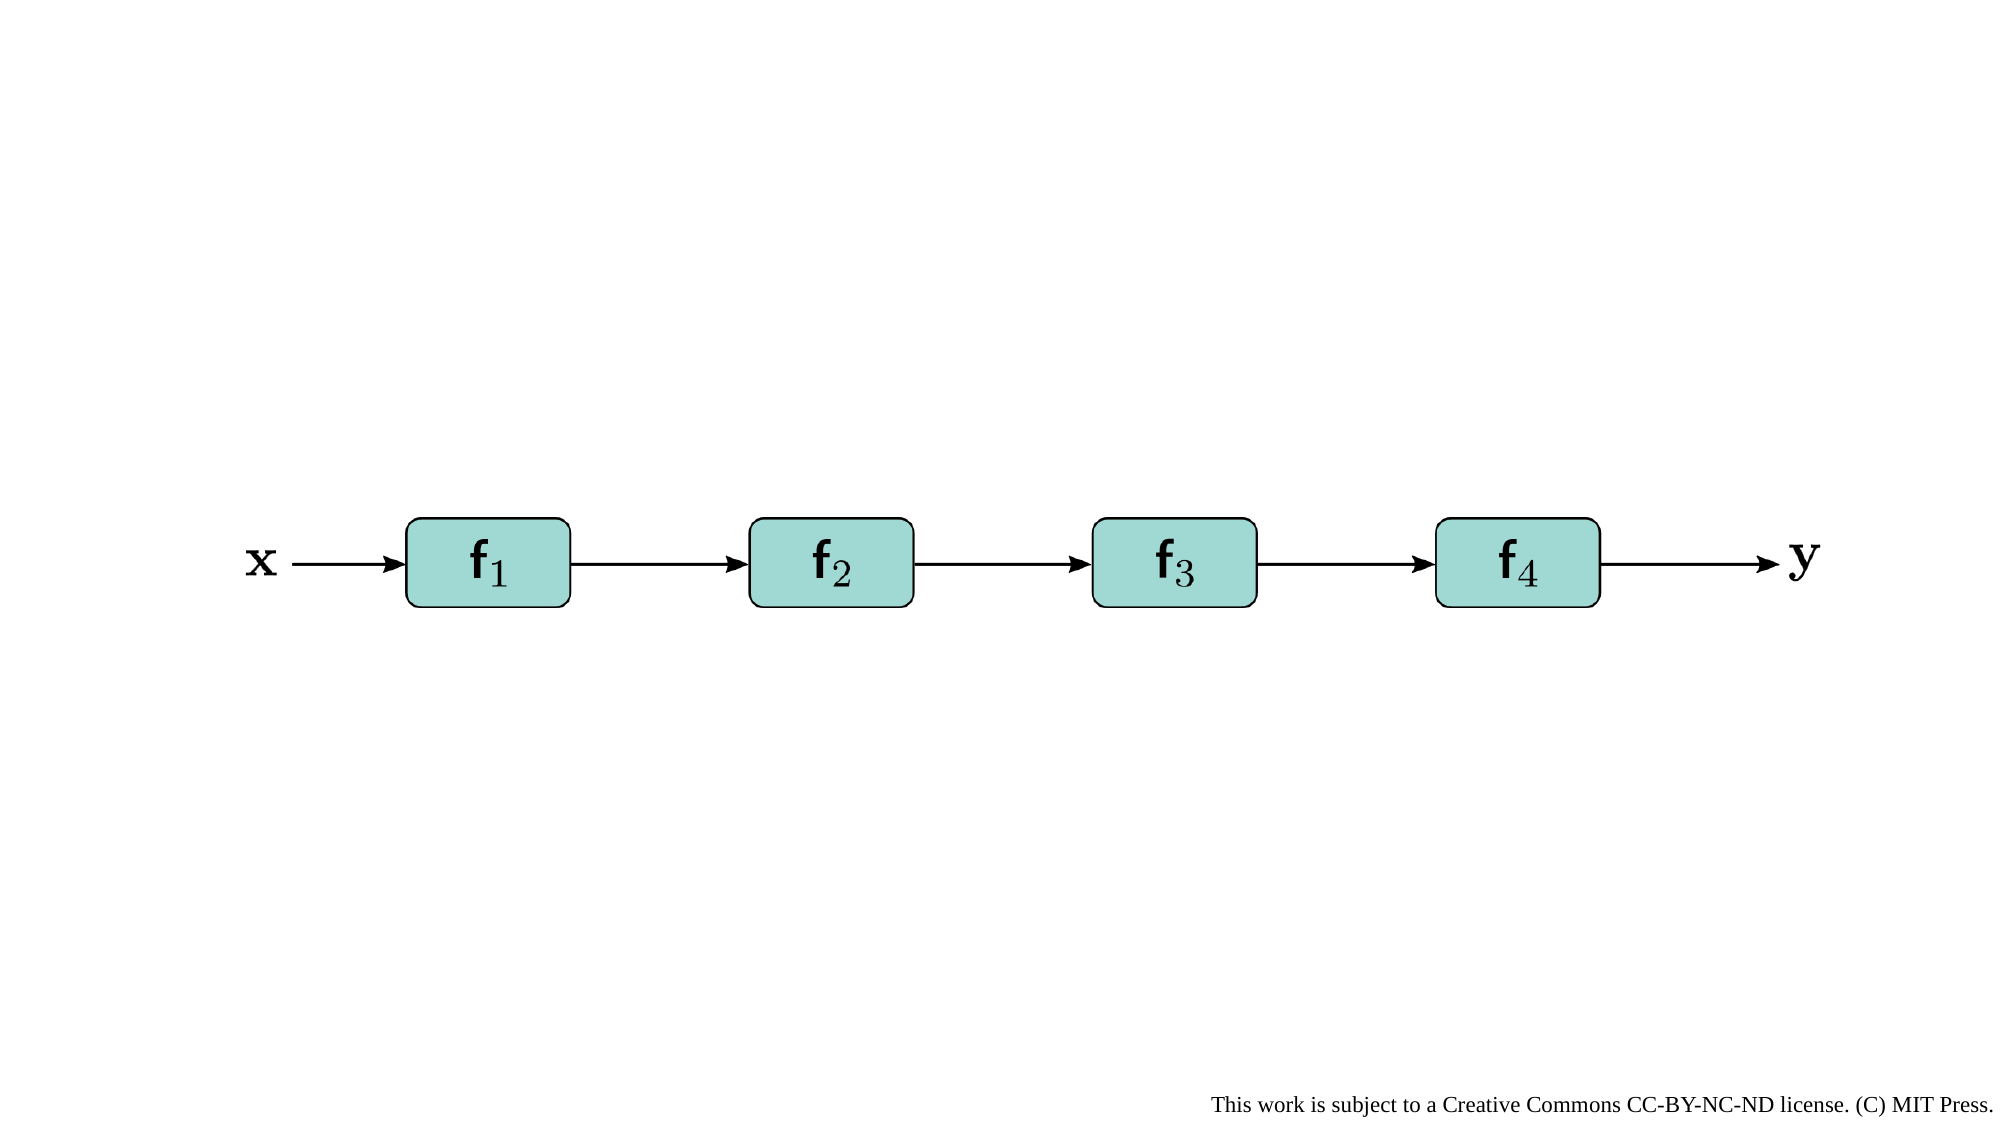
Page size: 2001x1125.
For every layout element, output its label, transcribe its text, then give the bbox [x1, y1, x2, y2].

text_box This work is subject to a Creative Commons CC-BY-NC-ND license. (C) MIT Press. [1196, 1082, 2000, 1125]
picture [237, 517, 1828, 608]
